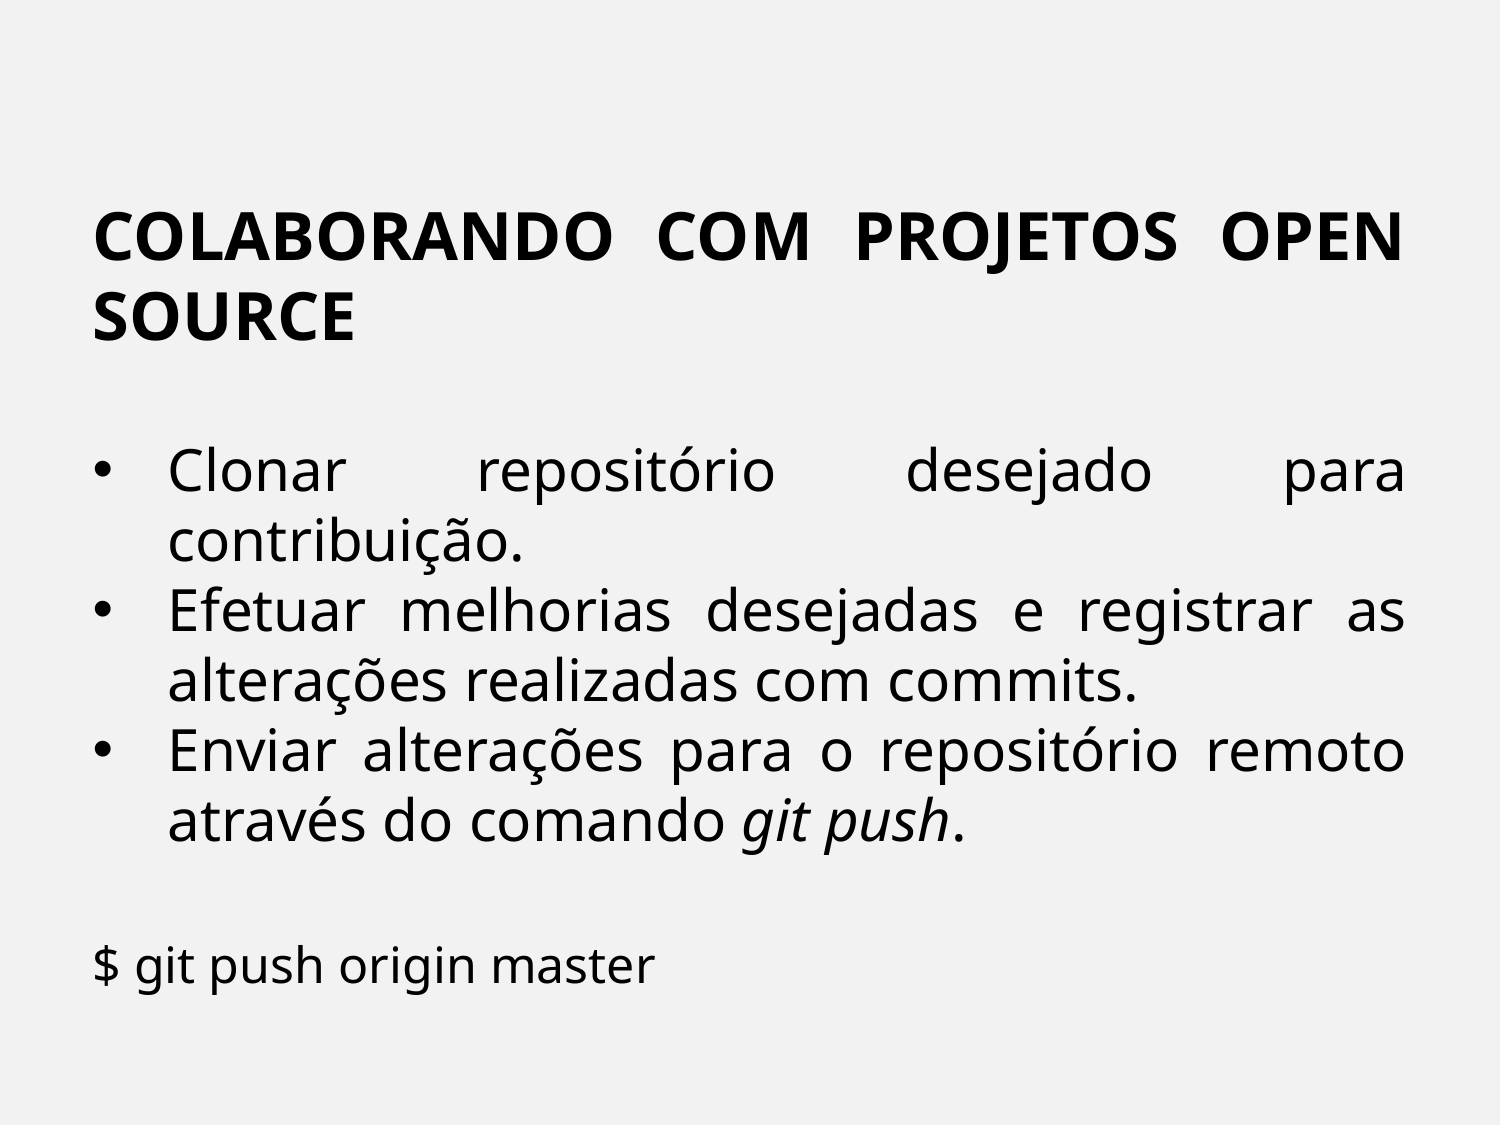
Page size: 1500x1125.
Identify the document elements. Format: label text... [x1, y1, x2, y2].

text_box COLABORANDO COM PROJETOS OPEN SOURCE Clonar repositório desejado para contribuição. Efetuar melhorias desejadas e registrar as alterações realizadas com commits. Enviar alterações para o repositório remoto através do comando git push. $ git push origin master [78, 186, 1422, 1001]
